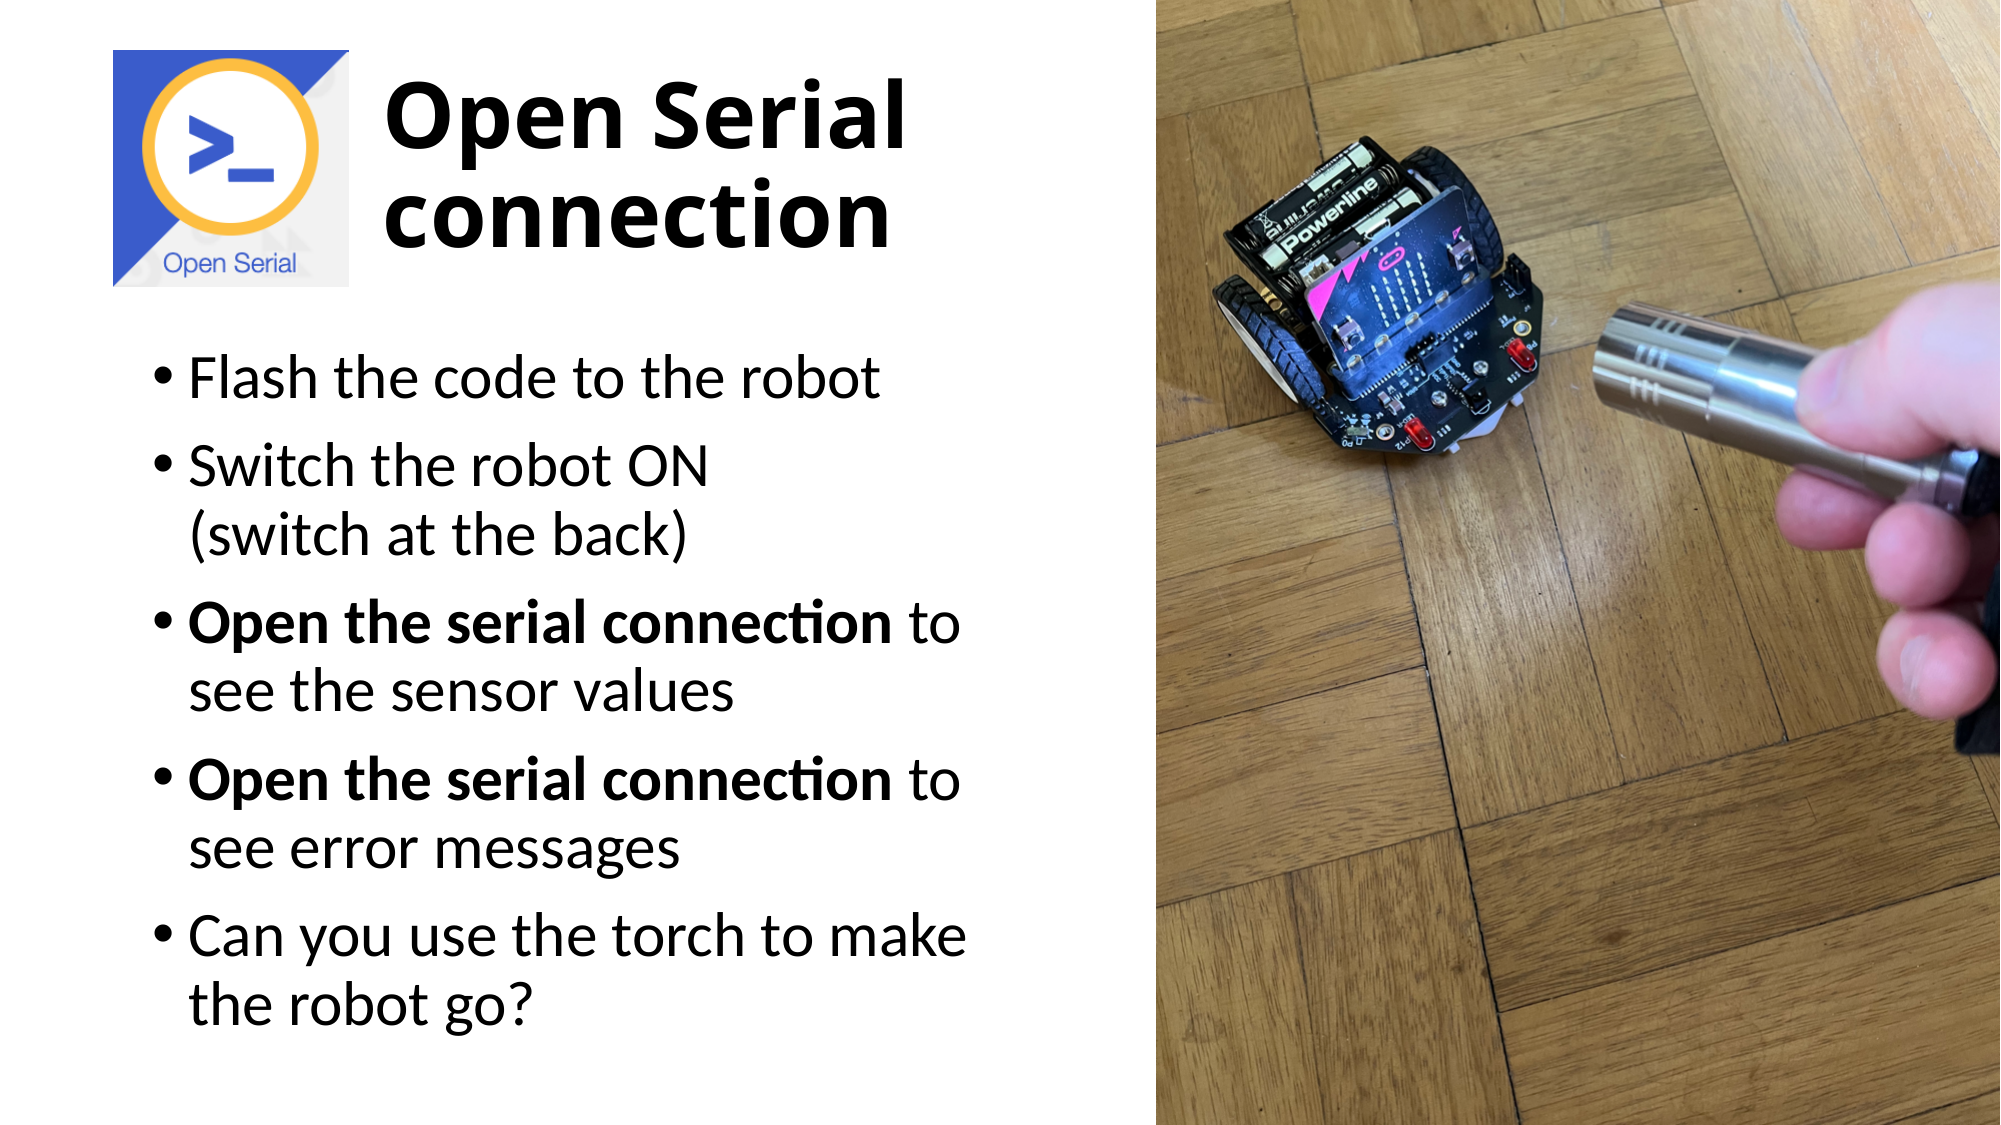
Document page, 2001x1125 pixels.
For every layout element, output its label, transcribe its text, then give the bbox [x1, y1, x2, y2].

picture [113, 50, 349, 287]
list Flash the code to the robot Switch the robot ON (switch at the back) Open the serial connection to see the sensor values Open the serial connection to see error messages Can you use the torch to make the robot go? [137, 336, 1000, 1051]
picture [1156, 0, 2000, 1125]
title Open Serial connection [367, 59, 1156, 278]
